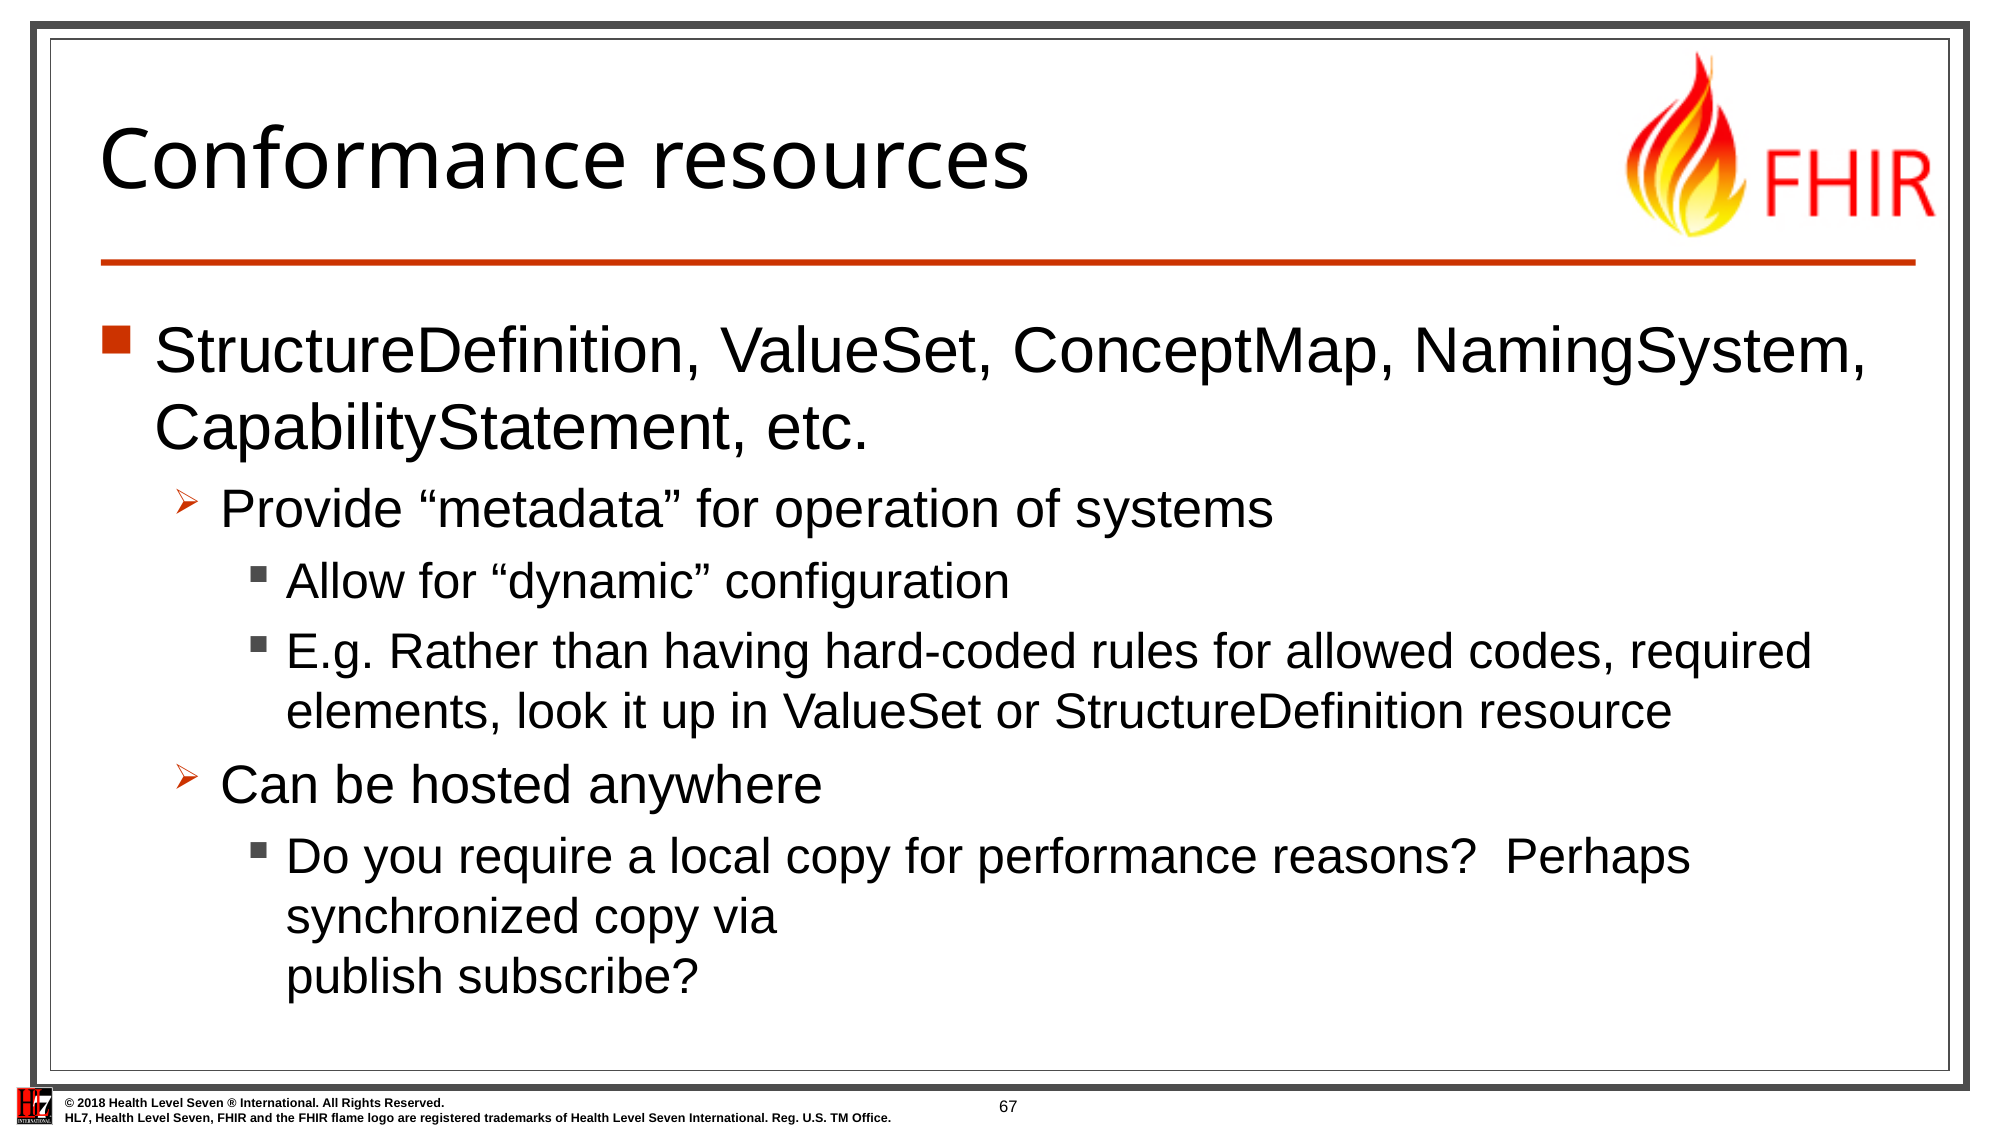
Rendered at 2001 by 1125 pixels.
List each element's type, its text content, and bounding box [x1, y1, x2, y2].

slide_number 67 [949, 1087, 1067, 1125]
title Conformance resources [83, 77, 1614, 213]
list StructureDefinition, ValueSet, ConceptMap, NamingSystem, CapabilityStatement, etc. Provide “metadata” for operation of systems Allow for “dynamic” configuration E.g. Rather than having hard-coded rules for allowed codes, required elements, look it up in ValueSet or StructureDefinition resource Can be hosted anywhere Do you require a local copy for performance reasons? Perhaps synchronized copy via publish subscribe? [83, 299, 1917, 1026]
picture [1613, 41, 1948, 247]
picture [16, 1087, 53, 1125]
